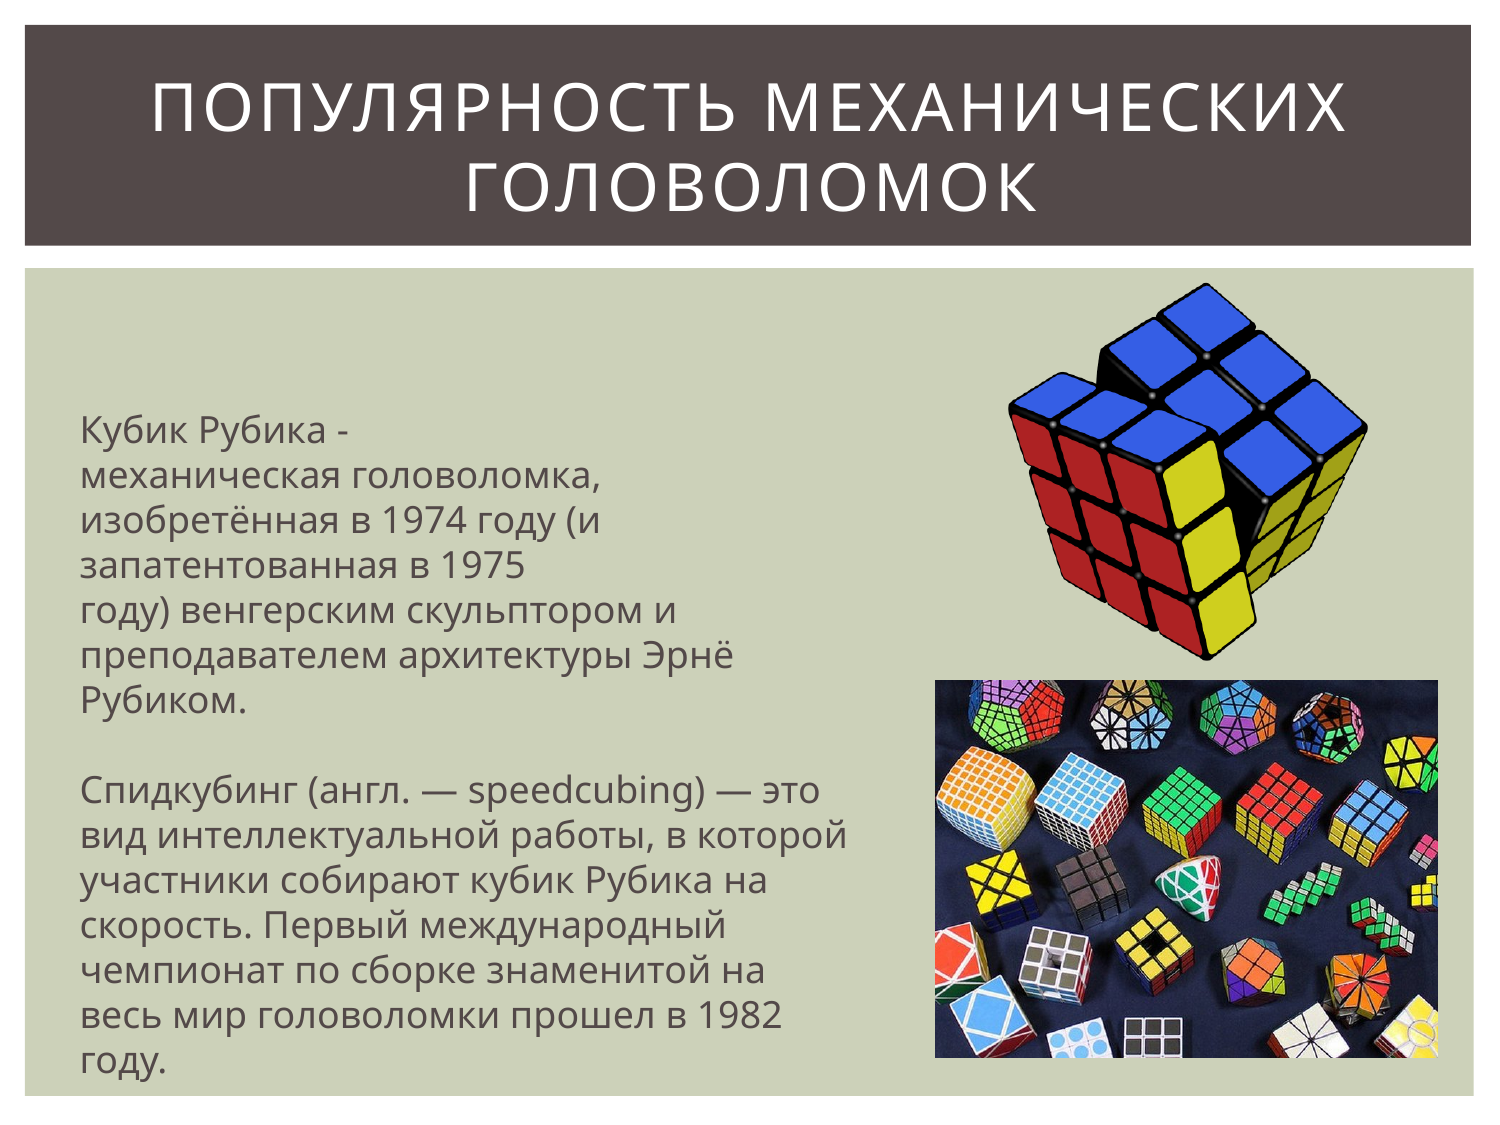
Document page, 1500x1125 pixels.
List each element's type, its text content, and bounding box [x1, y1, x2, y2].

picture [997, 275, 1375, 669]
title Популярность механических головоломок [62, 58, 1438, 232]
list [934, 680, 1438, 1058]
text_box Кубик Рубика - механическая головоломка, изобретённая в 1974 году (и запатентованная в 1975 году) венгерским скульптором и преподавателем архитектуры Эрнё Рубиком. Спидкубинг (англ. — speedcubing) — это вид интеллектуальной работы, в которой участники собирают кубик Рубика на скорость. Первый международный чемпионат по сборке знаменитой на весь мир головоломки прошел в 1982 году. [64, 398, 869, 1089]
